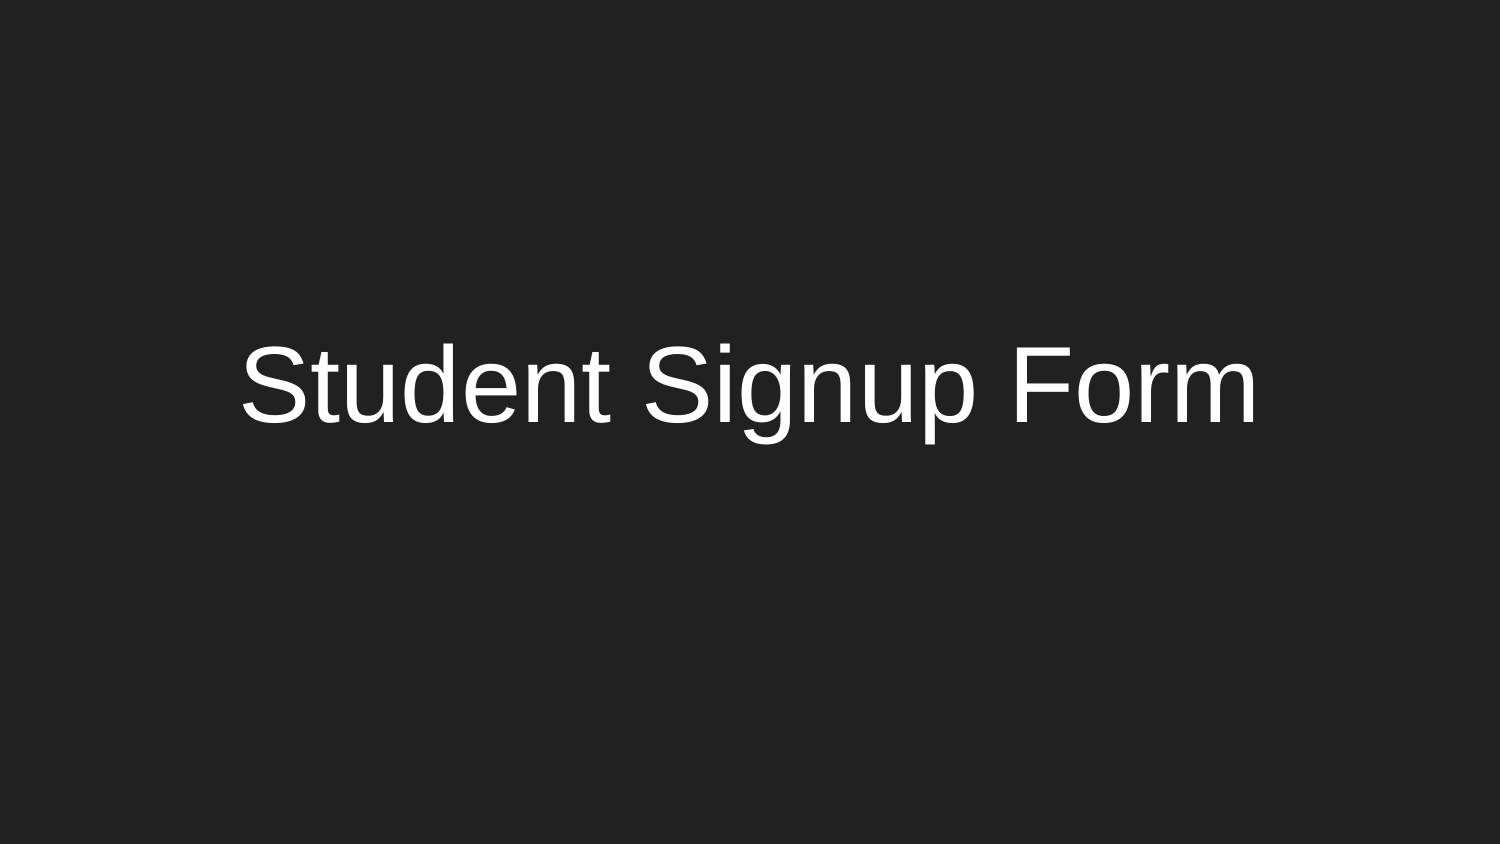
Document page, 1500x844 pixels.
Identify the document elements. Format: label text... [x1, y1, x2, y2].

title Student Signup Form [51, 122, 1449, 459]
